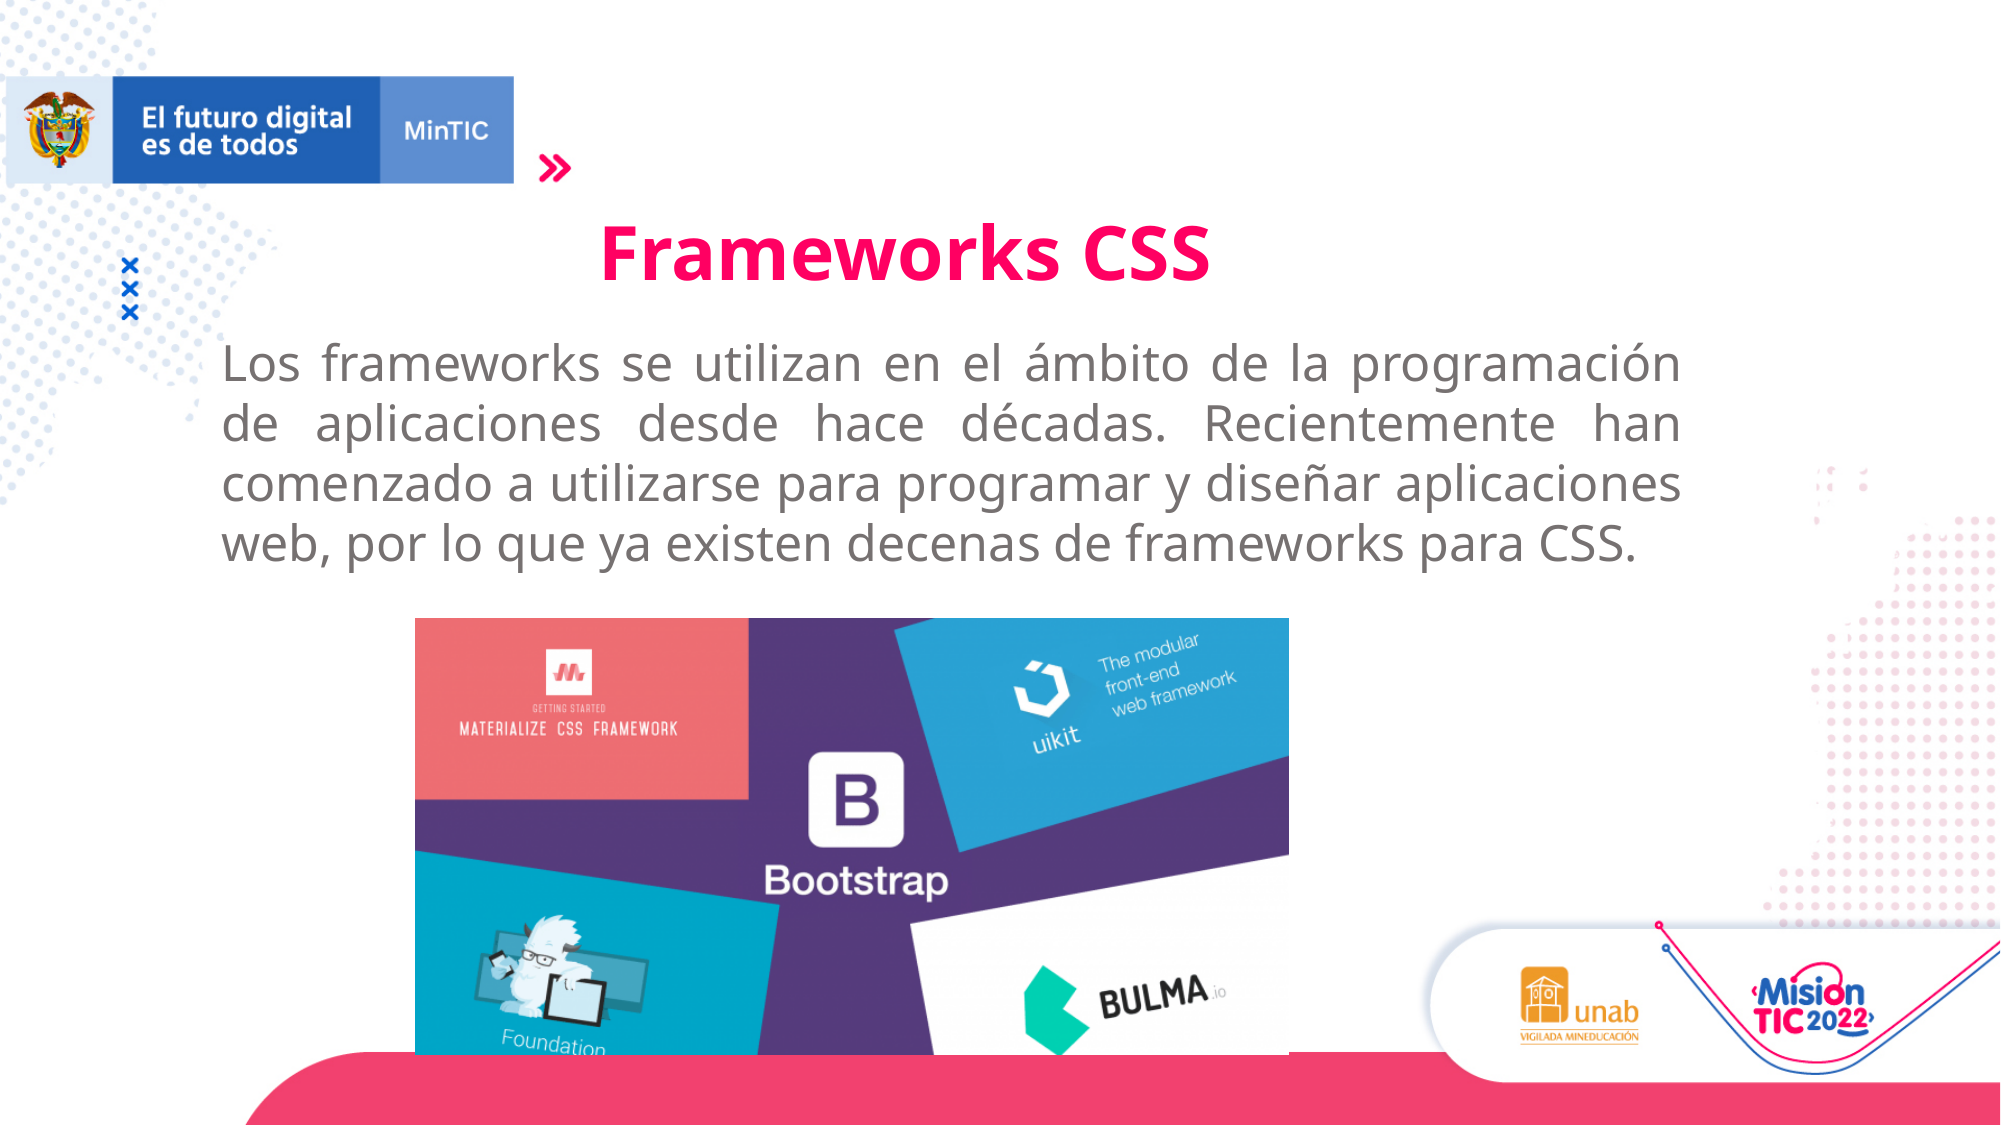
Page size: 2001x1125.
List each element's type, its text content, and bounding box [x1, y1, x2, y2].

text_box Frameworks CSS [206, 198, 1624, 304]
text_box Los frameworks se utilizan en el ámbito de la programación de aplicaciones desde hace décadas. Recientemente han comenzado a utilizarse para programar y diseñar aplicaciones web, por lo que ya existen decenas de frameworks para CSS. [206, 324, 1699, 579]
picture [0, 0, 2001, 1125]
